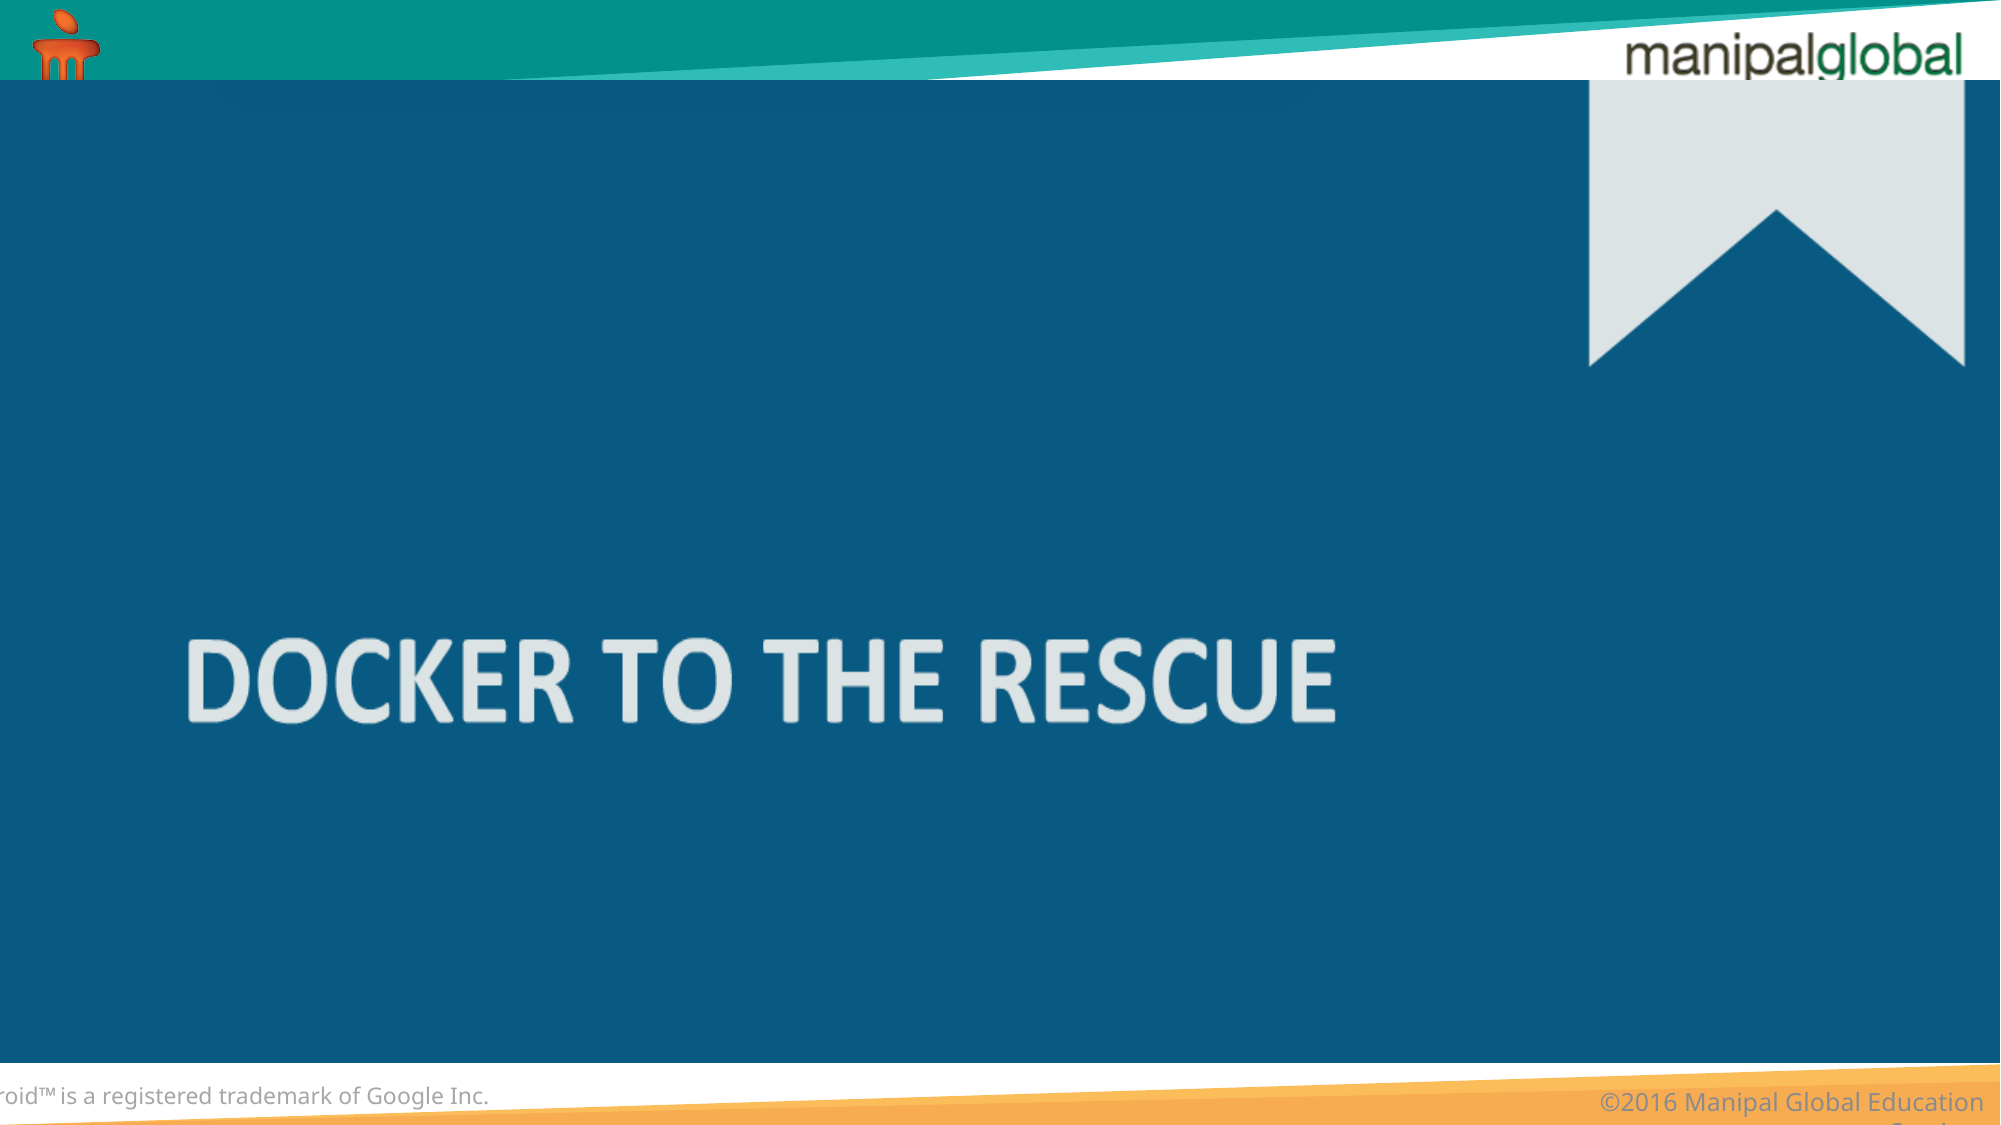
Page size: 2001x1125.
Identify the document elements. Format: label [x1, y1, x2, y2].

picture [763, 640, 818, 723]
picture [189, 640, 249, 723]
picture [335, 638, 390, 725]
picture [602, 640, 658, 723]
picture [28, 6, 104, 79]
picture [400, 638, 453, 723]
picture [1097, 638, 1146, 725]
picture [1153, 638, 1208, 725]
picture [900, 640, 943, 723]
picture [826, 638, 884, 723]
picture [258, 638, 327, 725]
picture [1588, 21, 1991, 367]
picture [519, 640, 573, 723]
picture [981, 640, 1035, 723]
picture [463, 640, 507, 723]
picture [663, 638, 732, 725]
picture [1045, 640, 1089, 723]
picture [1292, 640, 1335, 723]
picture [1217, 638, 1276, 725]
